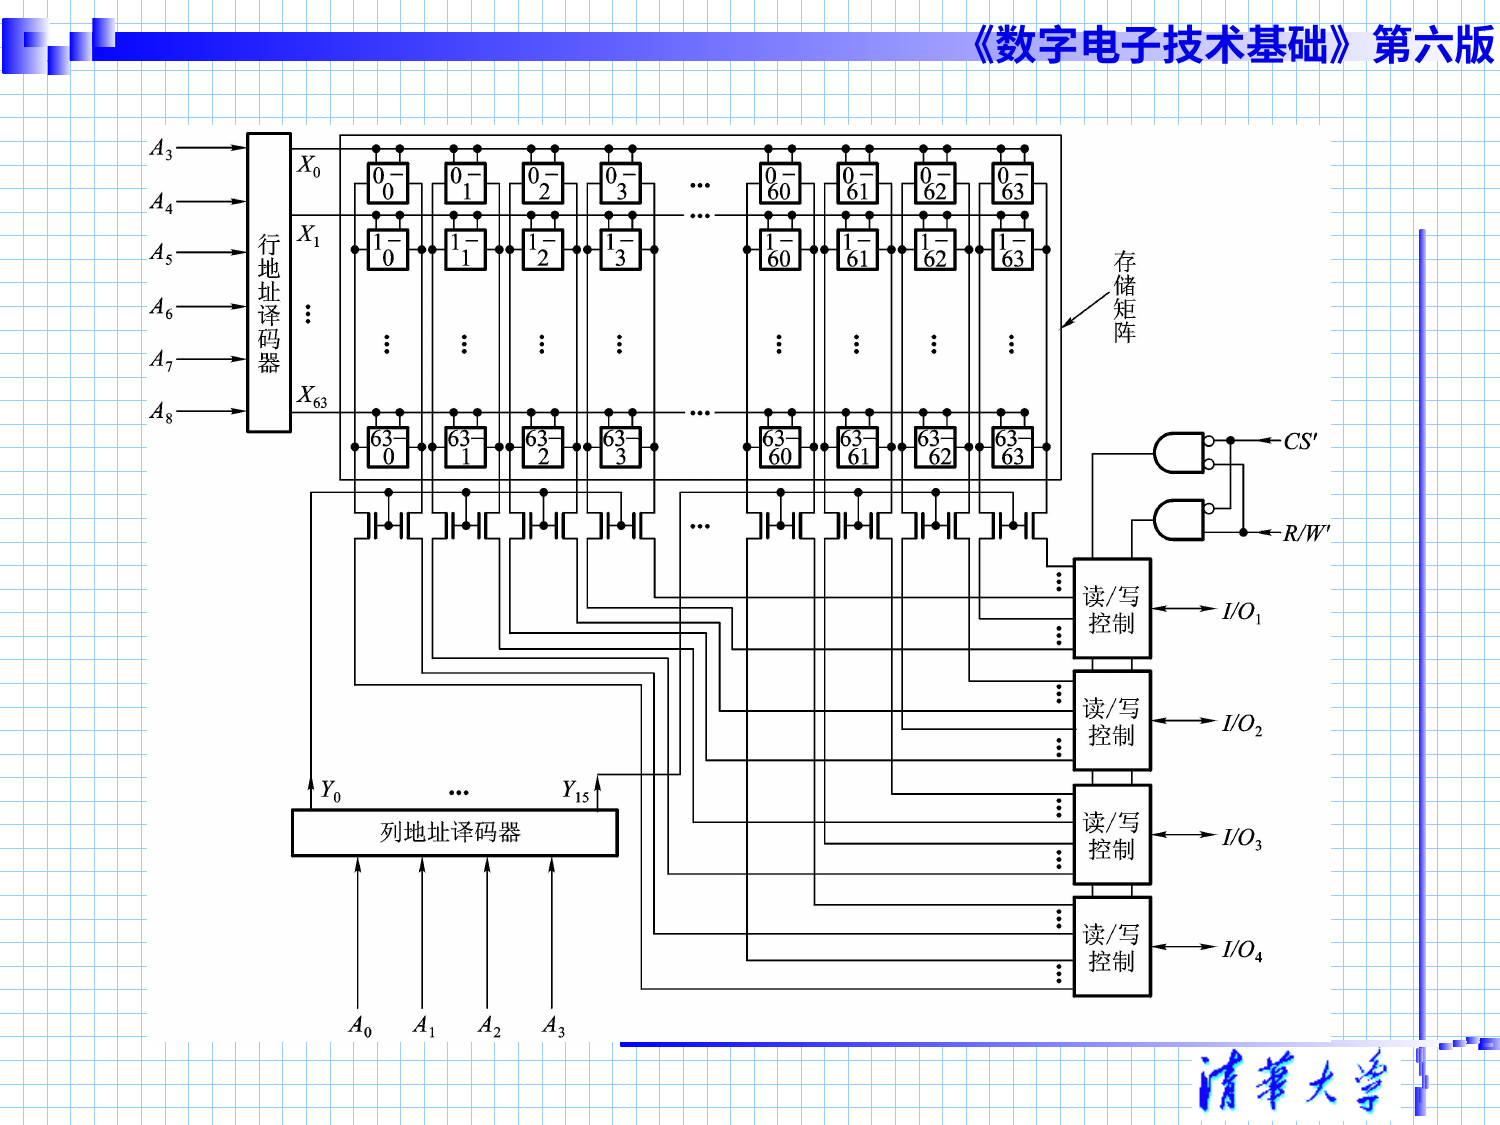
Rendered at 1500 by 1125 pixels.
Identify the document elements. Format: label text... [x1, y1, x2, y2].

table_cell 1 [941, 32, 946, 61]
table_cell 1 [858, 32, 862, 61]
picture [147, 125, 1331, 1043]
picture [1192, 1046, 1401, 1121]
table_cell 0 [774, 32, 778, 61]
